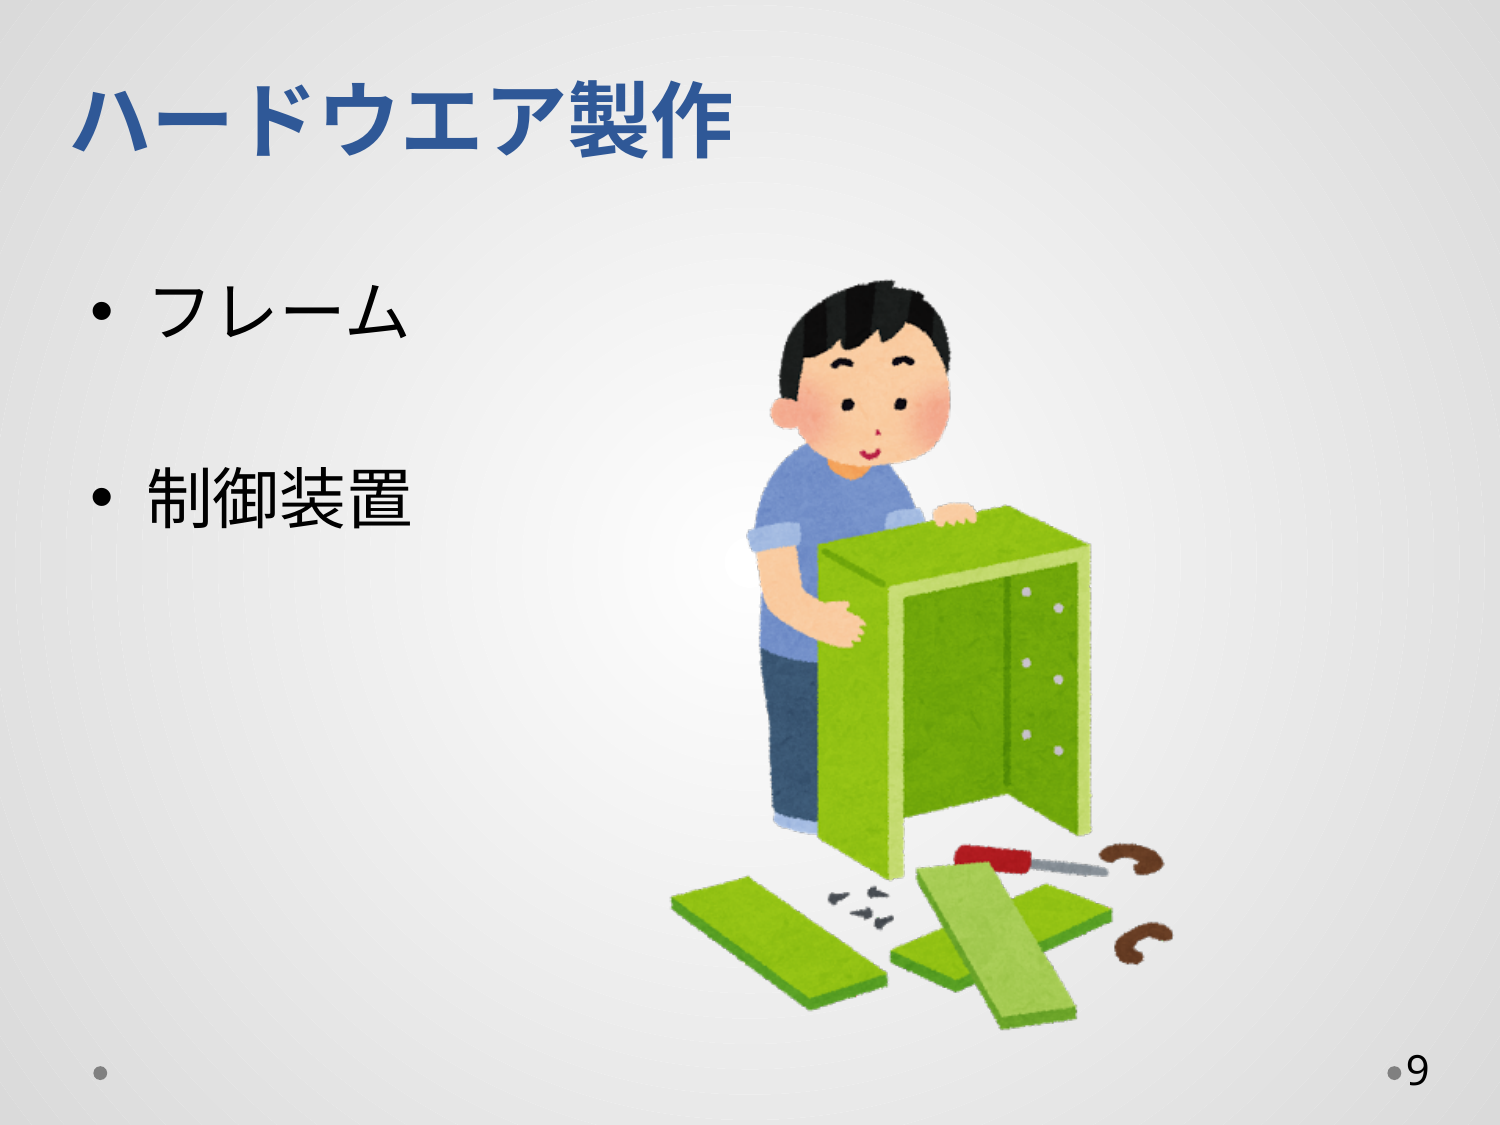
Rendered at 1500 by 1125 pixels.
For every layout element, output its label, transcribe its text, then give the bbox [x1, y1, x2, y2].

list フレーム 制御装置 [75, 262, 1425, 1005]
picture [631, 266, 1204, 1049]
title ハードウエア製作 [53, 0, 1404, 176]
slide_number 9 [1401, 1042, 1494, 1103]
